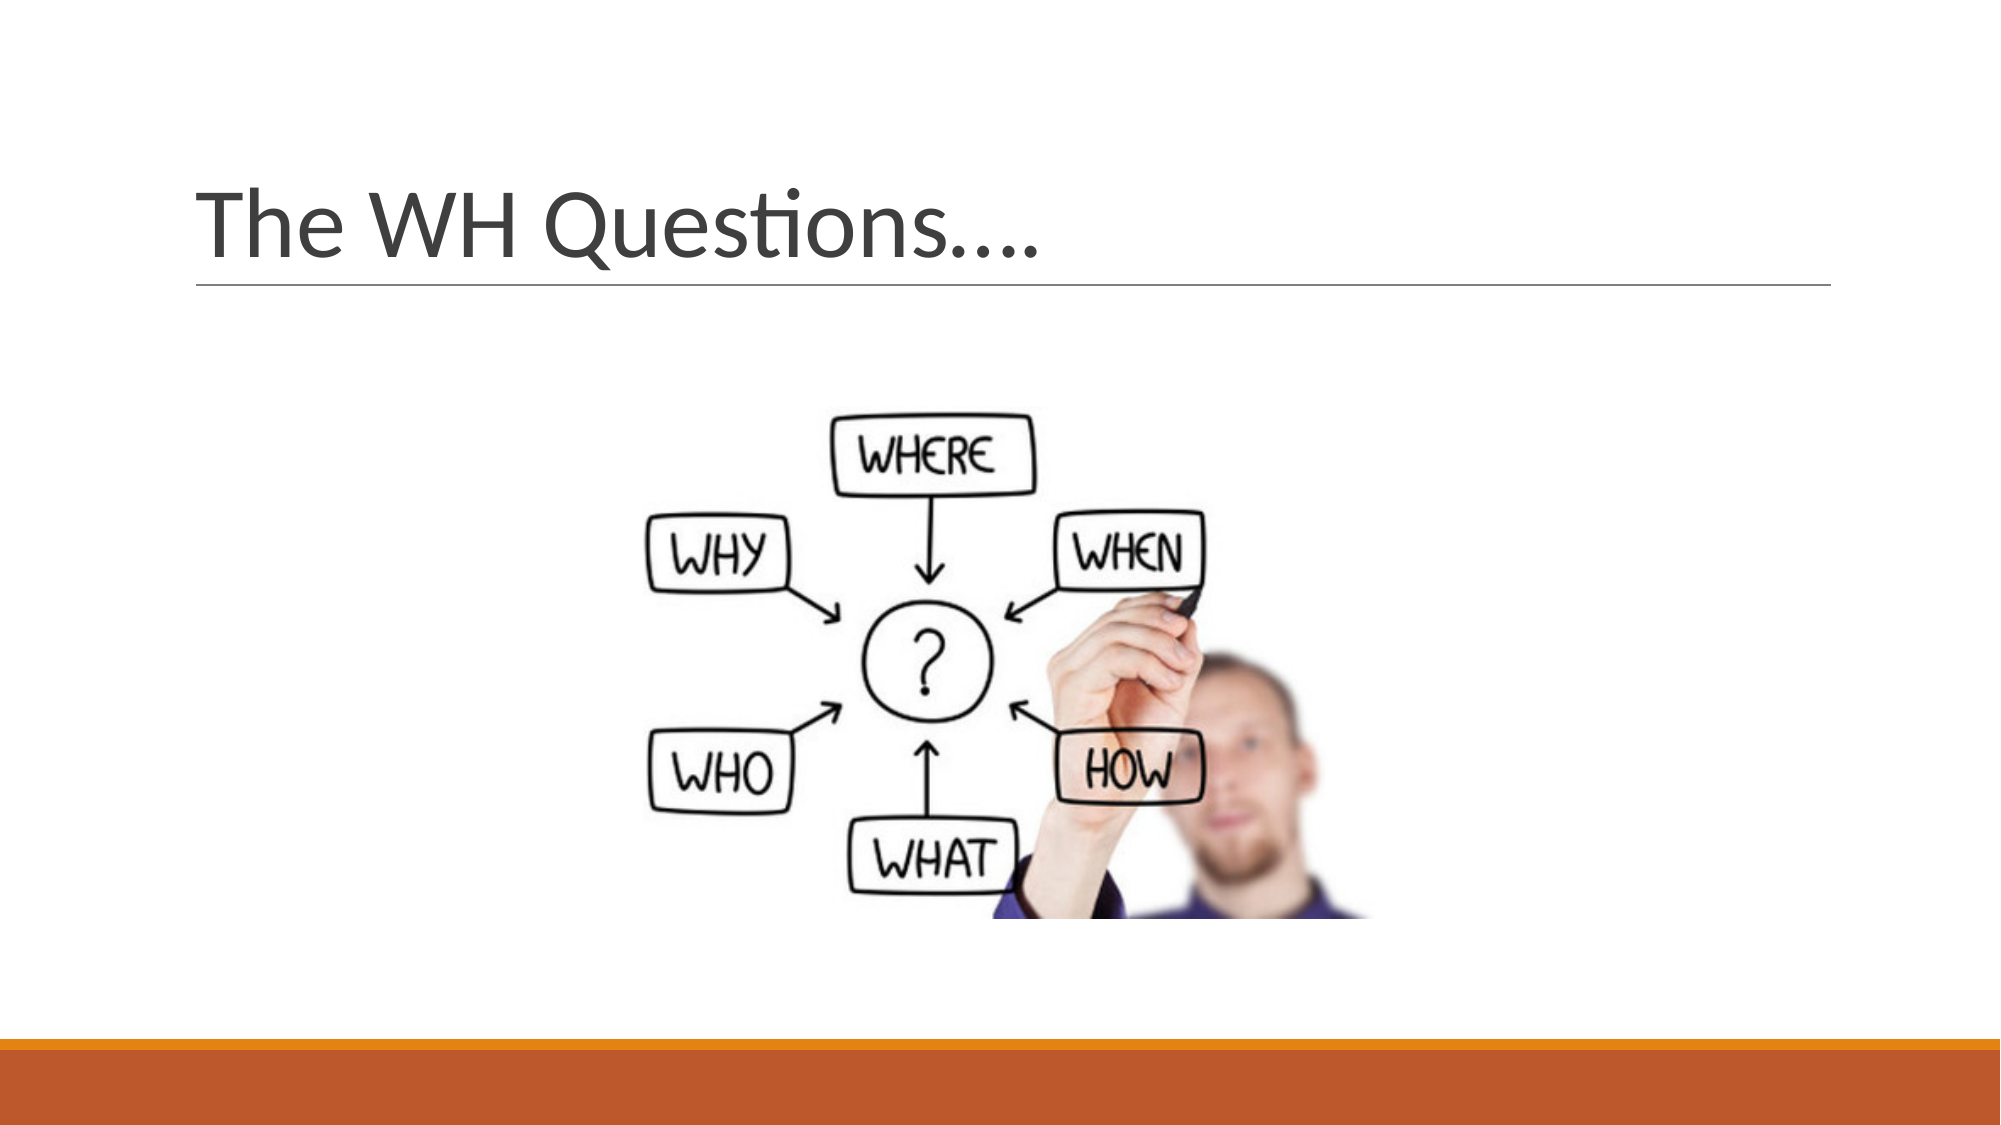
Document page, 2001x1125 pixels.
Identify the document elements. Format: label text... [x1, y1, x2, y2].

title The WH Questions…. [180, 47, 1830, 285]
picture [603, 366, 1374, 919]
